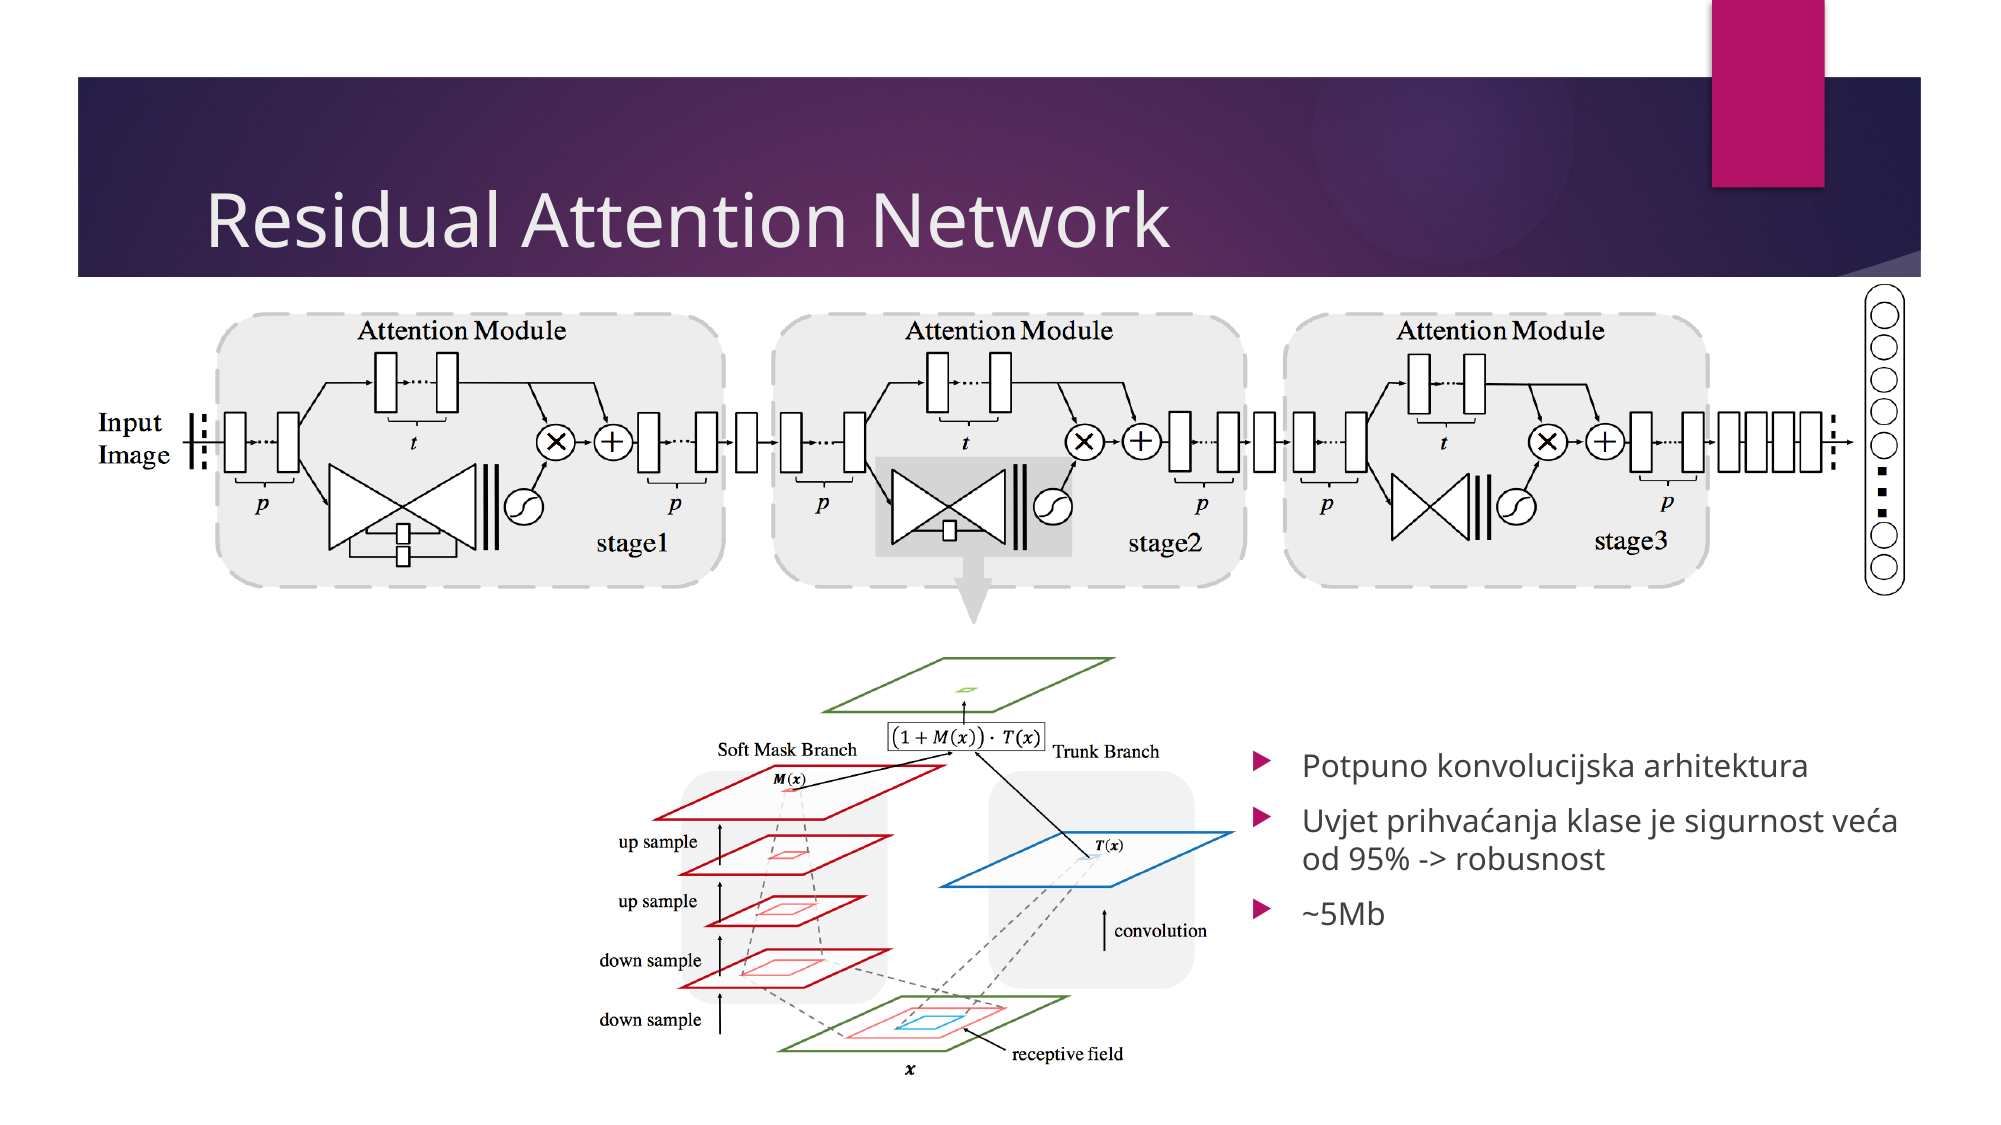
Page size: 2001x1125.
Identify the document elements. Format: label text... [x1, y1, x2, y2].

title Residual Attention Network [189, 159, 1627, 274]
list Potpuno konvolucijska arhitektura Uvjet prihvaćanja klase je sigurnost veća od 95% -> robusnost ~5Mb [1253, 738, 1925, 944]
picture [77, 276, 1925, 1088]
